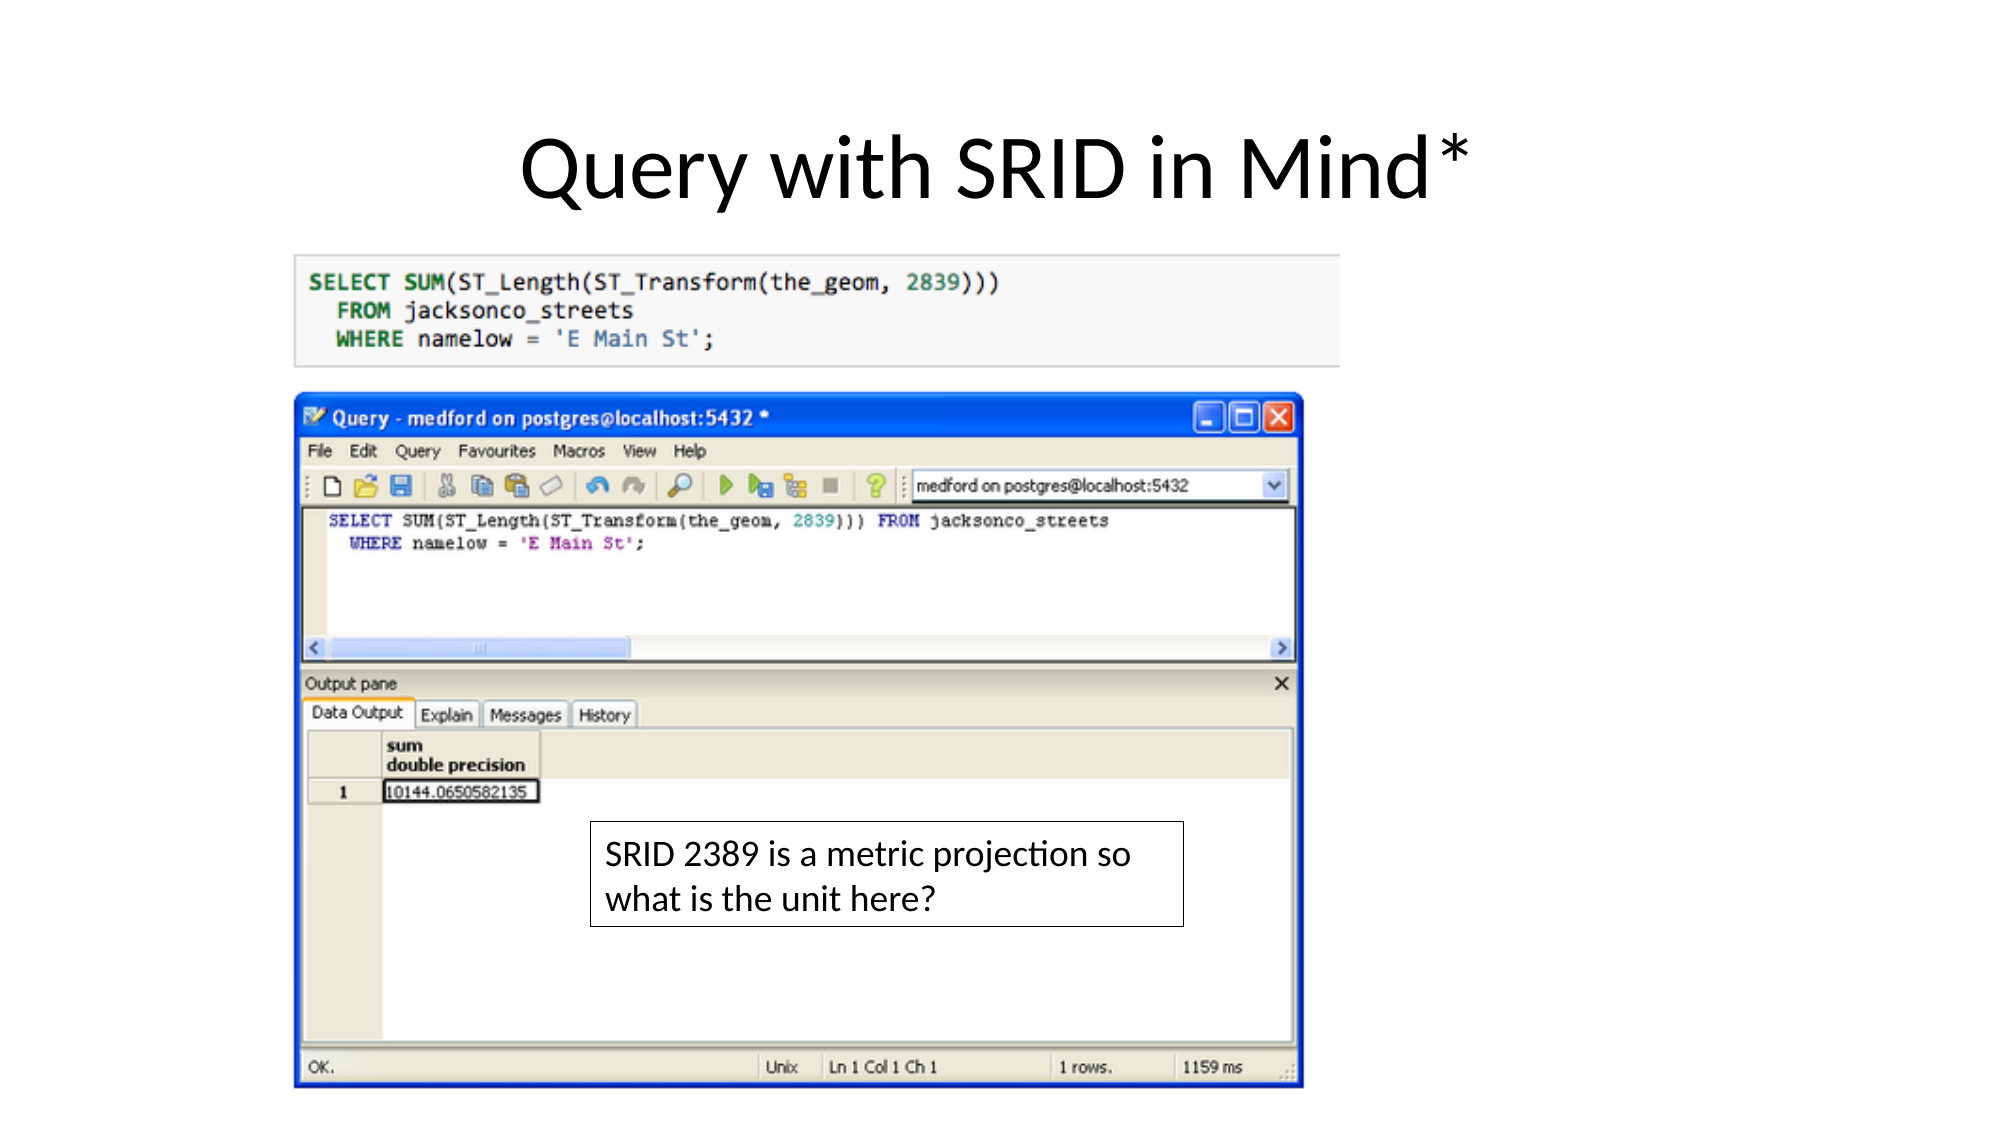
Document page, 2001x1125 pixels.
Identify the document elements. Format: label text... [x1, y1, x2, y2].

picture [284, 232, 1340, 1098]
title Query with SRID in Mind* [137, 59, 1863, 278]
